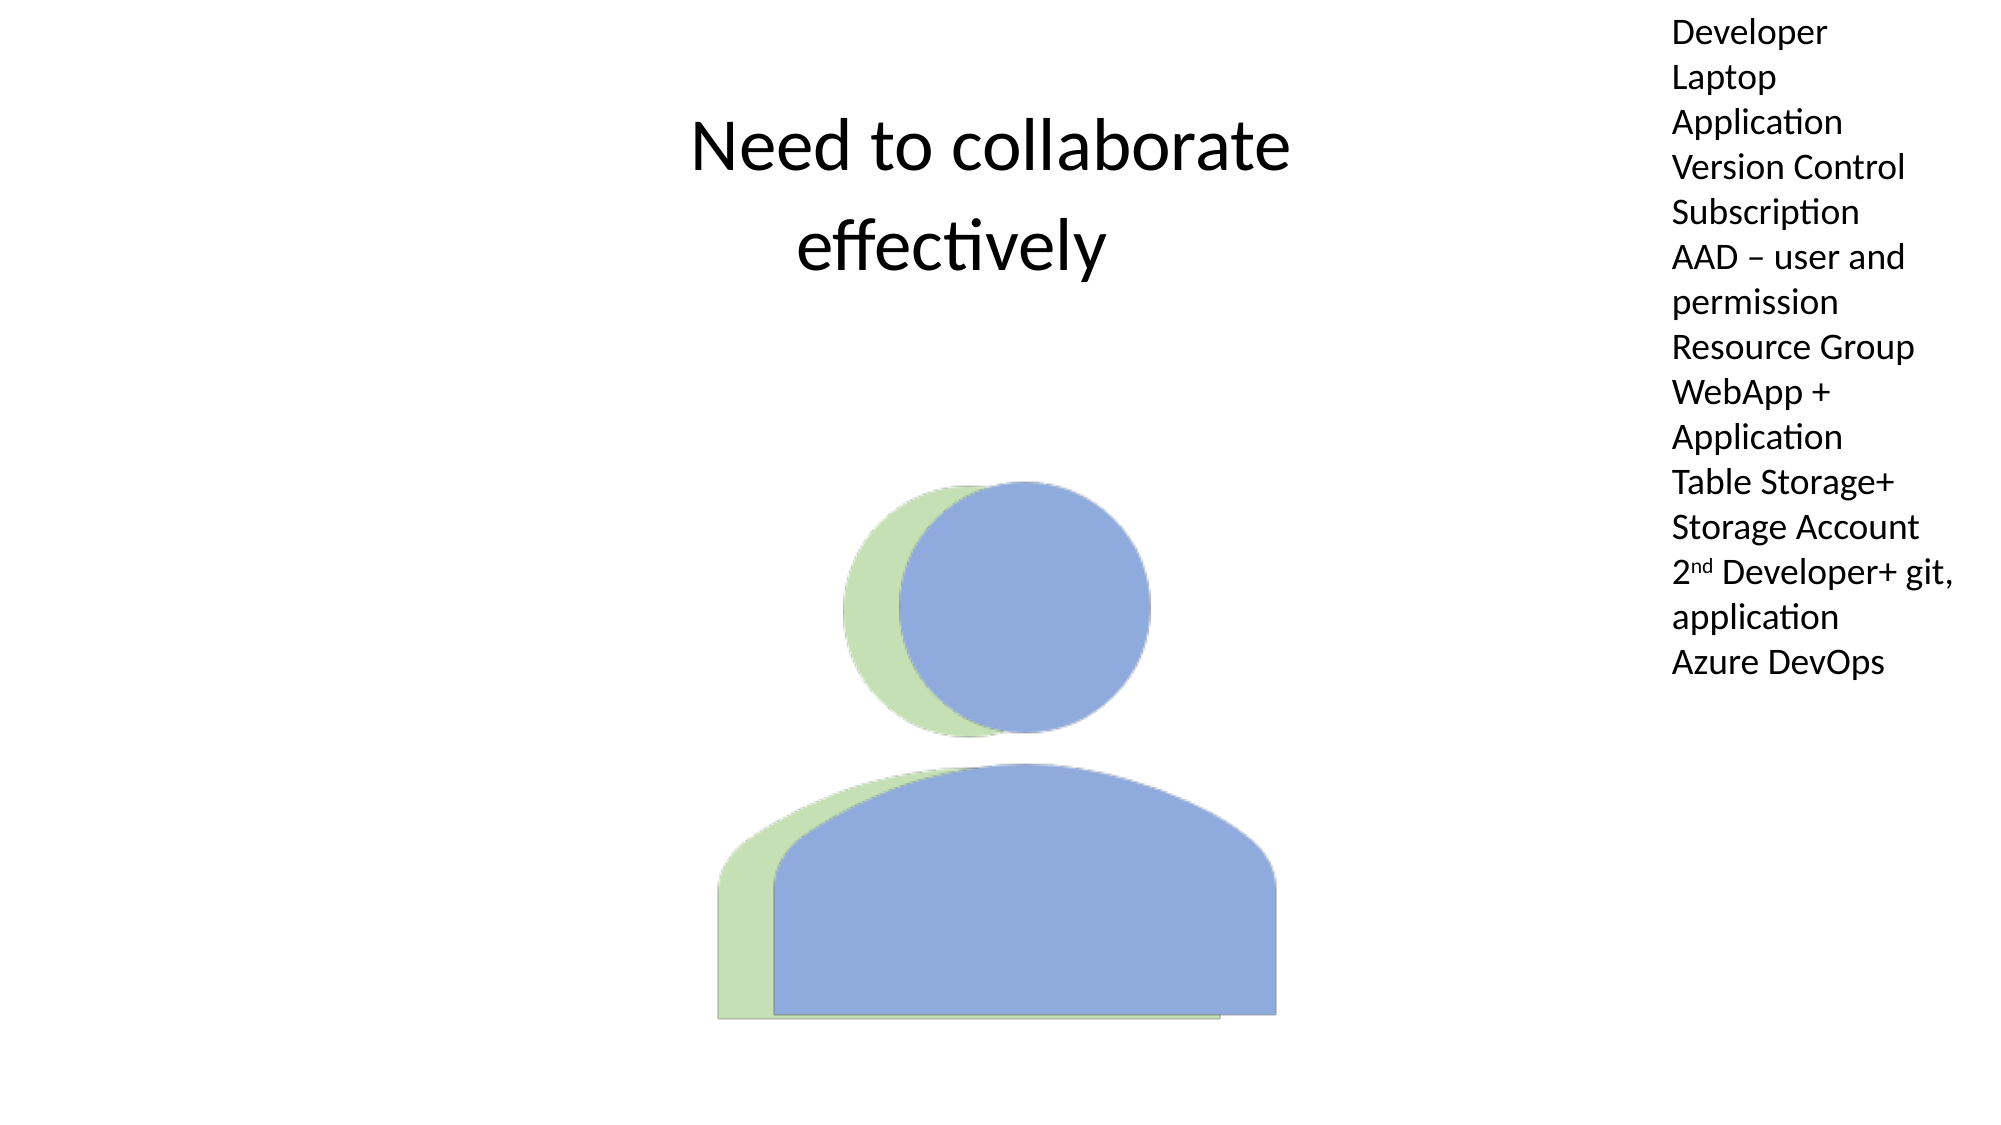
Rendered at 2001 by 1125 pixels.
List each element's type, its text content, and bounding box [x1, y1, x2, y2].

text_box effectively [781, 188, 1158, 294]
text_box Need to collaborate [676, 87, 1324, 193]
text_box Developer Laptop Application Version Control Subscription AAD – user and permission Resource Group WebApp + Application Table Storage+ Storage Account 2nd Developer+ git, application Azure DevOps [1657, 0, 2000, 825]
picture [593, 373, 1402, 1125]
